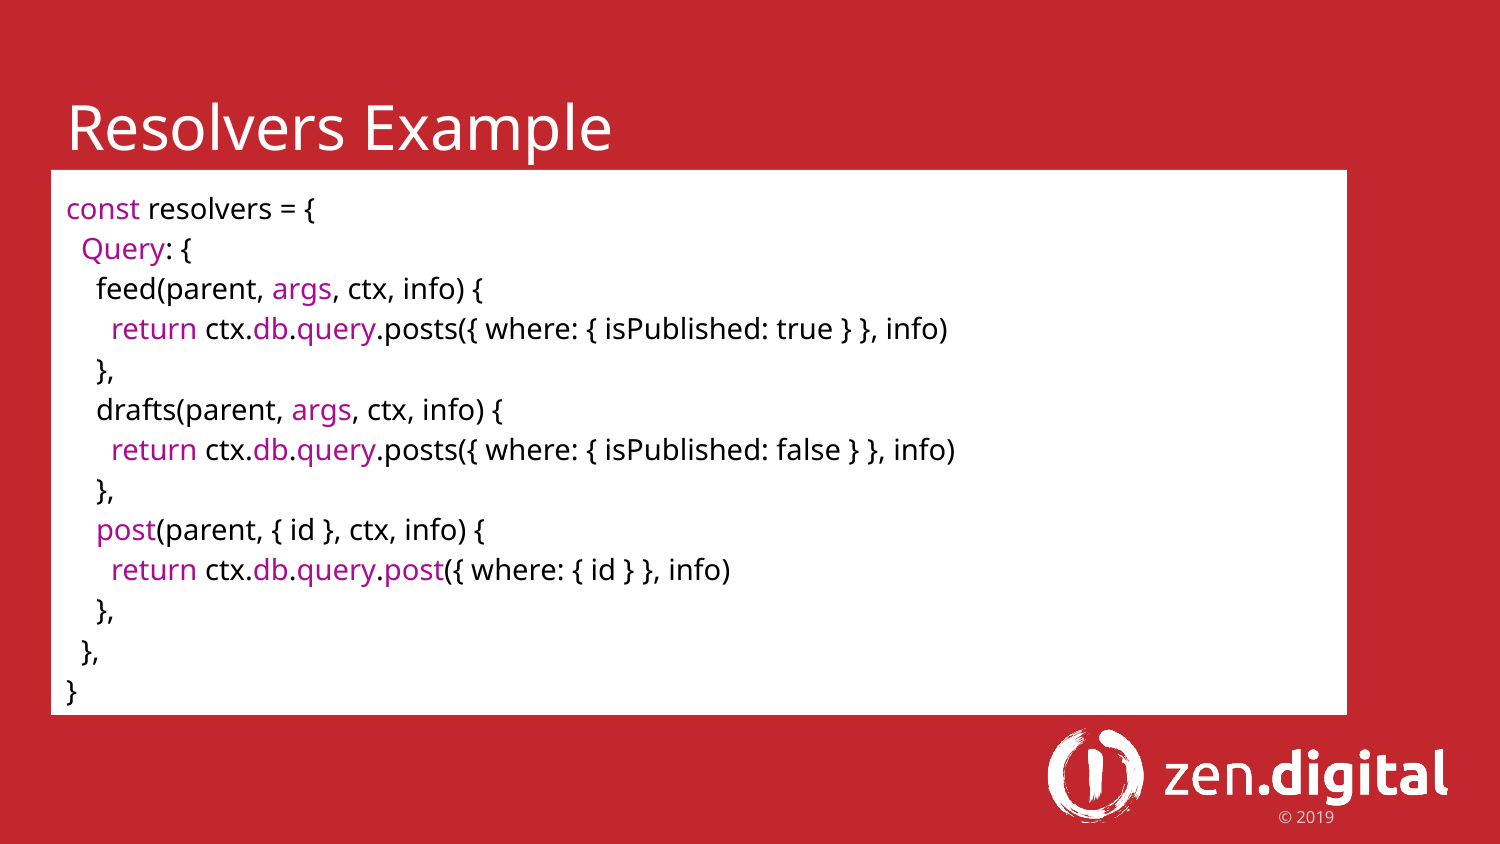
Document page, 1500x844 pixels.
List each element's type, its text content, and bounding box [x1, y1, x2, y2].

picture [1047, 728, 1449, 823]
list const resolvers = { Query: { feed(parent, args, ctx, info) { return ctx.db.query.posts({ where: { isPublished: true } }, info) }, drafts(parent, args, ctx, info) { return ctx.db.query.posts({ where: { isPublished: false } }, info) }, post(parent, { id }, ctx, info) { return ctx.db.query.post({ where: { id } }, info) }, }, } [51, 169, 1347, 715]
title Resolvers Example [51, 72, 1449, 167]
